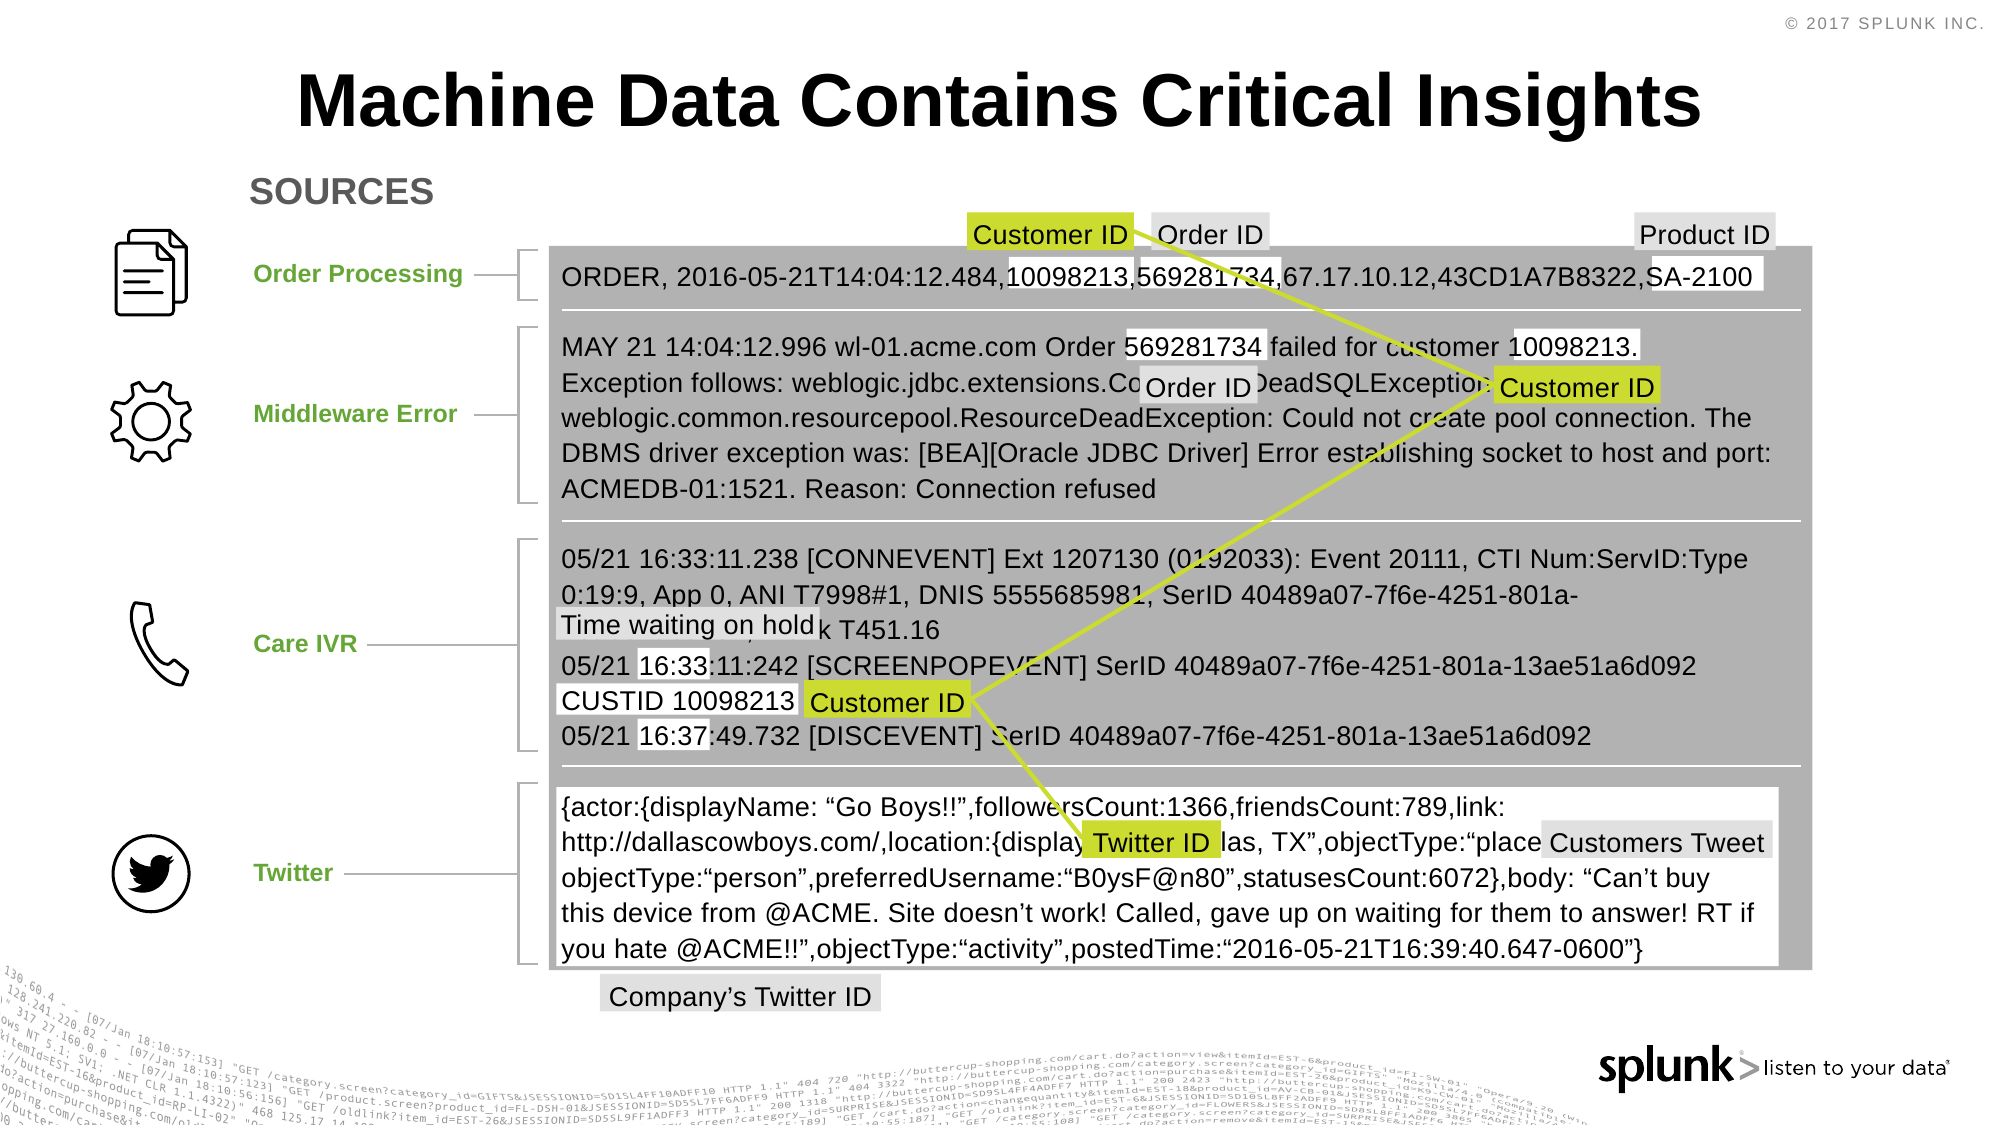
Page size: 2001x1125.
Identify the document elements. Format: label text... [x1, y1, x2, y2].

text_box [1134, 231, 1494, 384]
text_box [517, 538, 538, 752]
text_box Product ID [1634, 212, 1776, 251]
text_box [971, 384, 1494, 699]
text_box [111, 834, 191, 914]
text_box Care IVR [244, 627, 451, 663]
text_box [556, 256, 1779, 967]
text_box [517, 249, 538, 301]
text_box Customer ID [967, 212, 1134, 251]
title Machine Data Contains Critical Insights [74, 50, 1926, 124]
text_box Company’s Twitter ID [599, 973, 881, 1012]
text_box Order ID [1151, 212, 1270, 231]
text_box Twitter [244, 855, 500, 892]
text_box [114, 228, 188, 317]
text_box [517, 782, 538, 965]
text_box SOURCES [240, 162, 454, 216]
picture [0, 0, 2000, 1125]
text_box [109, 380, 193, 463]
text_box [548, 245, 1813, 971]
text_box Order Processing [244, 257, 485, 293]
text_box [517, 326, 538, 504]
text_box Middleware Error [244, 397, 478, 433]
text_box ORDER, 2016-05-21T14:04:12.484,10098213,569281734,67.17.10.12,43CD1A7B8322,SA-2100 MAY 21 14:04:12.996 wl-01.acme.com Order 569281734 failed for customer 10098213. Exception follows: weblogic.jdbc.extensions.ConnectionDeadSQLException: weblogic.common.resourcepool.ResourceDeadException: Could not create pool connection. The DBMS driver exception was: [BEA][Oracle JDBC Driver] Error establishing socket to host and port: ACMEDB-01:1521. Reason: Connection refused 05/21 16:33:11.238 [CONNEVENT] Ext 1207130 (0192033): Event 20111, CTI Num:ServID:Type 0:19:9, App 0, ANI T7998#1, DNIS 5555685981, SerID 40489a07-7f6e-4251-801a- 13ae51a6d092, Trunk T451.16 05/21 16:33:11:242 [SCREENPOPEVENT] SerID 40489a07-7f6e-4251-801a-13ae51a6d092 CUSTID 10098213 05/21 16:37:49.732 [DISCEVENT] SerID 40489a07-7f6e-4251-801a-13ae51a6d092 {actor:{displayName: “Go Boys!!”,followersCount:1366,friendsCount:789,link: http://dallascowboys.com/,location:{displayName:“Dallas, TX”,objectType:“place”}, objectType:“person”,preferredUsername:“B0ysF@n80”,statusesCount:6072},body: “Can’t buy this device from @ACME. Site doesn’t work! Called, gave up on waiting for them to answer! RT if you hate @ACME!!”,objectType:“activity”,postedTime:“2016-05-21T16:39:40.647-0600”} [553, 253, 1835, 968]
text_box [971, 698, 1082, 838]
text_box [129, 601, 190, 687]
